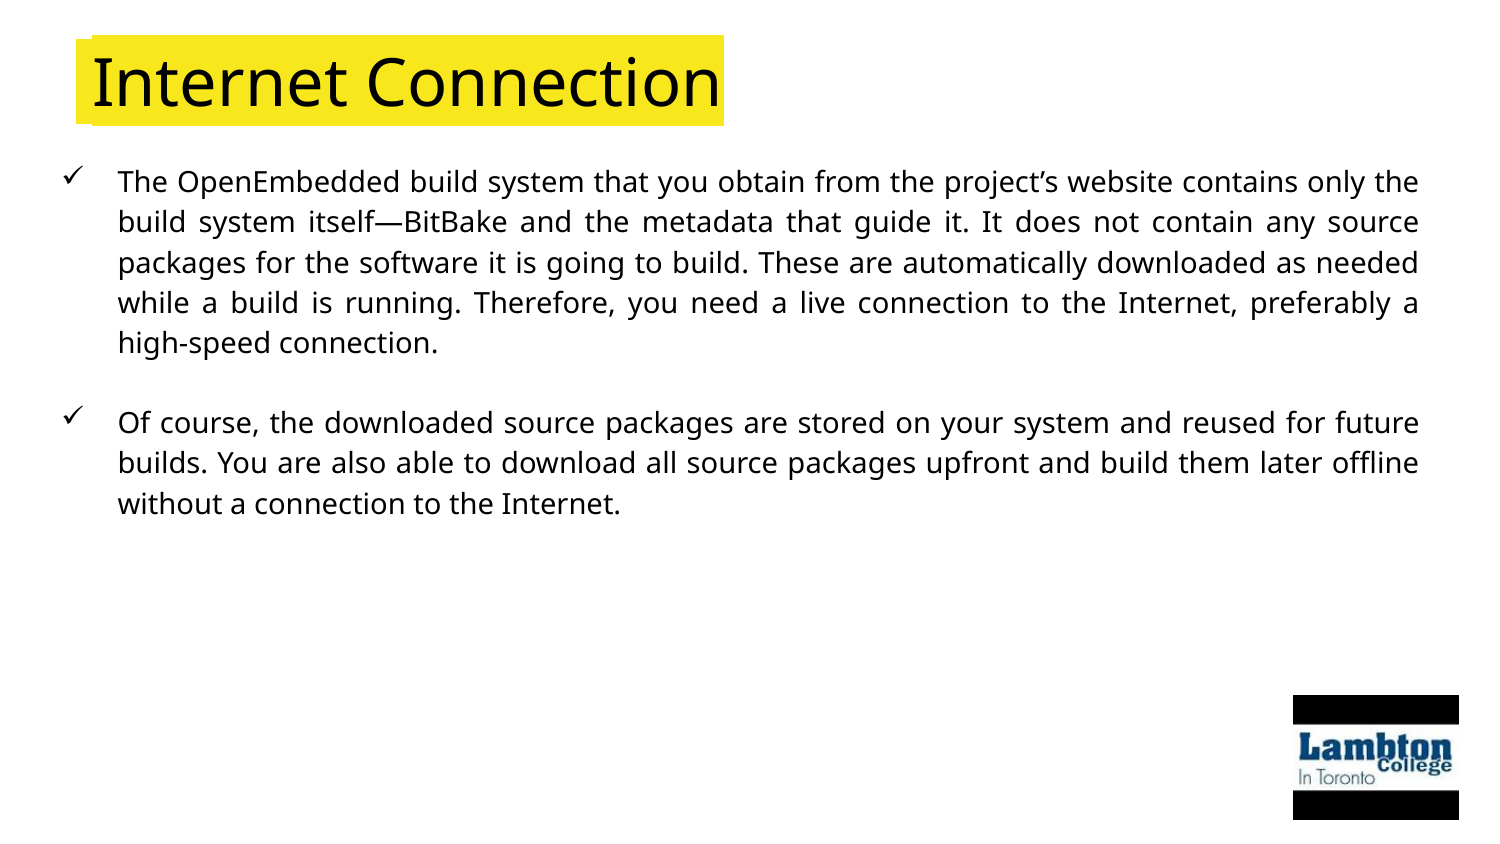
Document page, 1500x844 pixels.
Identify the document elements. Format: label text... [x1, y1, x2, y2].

picture [1293, 694, 1459, 820]
list The OpenEmbedded build system that you obtain from the project’s website contains only the build system itself—BitBake and the metadata that guide it. It does not contain any source packages for the software it is going to build. These are automatically downloaded as needed while a build is running. Therefore, you need a live connection to the Internet, preferably a high-speed connection. Of course, the downloaded source packages are stored on your system and reused for future builds. You are also able to download all source packages upfront and build them later offline without a connection to the Internet. [27, 143, 1436, 844]
title Internet Connection [60, 24, 1459, 119]
